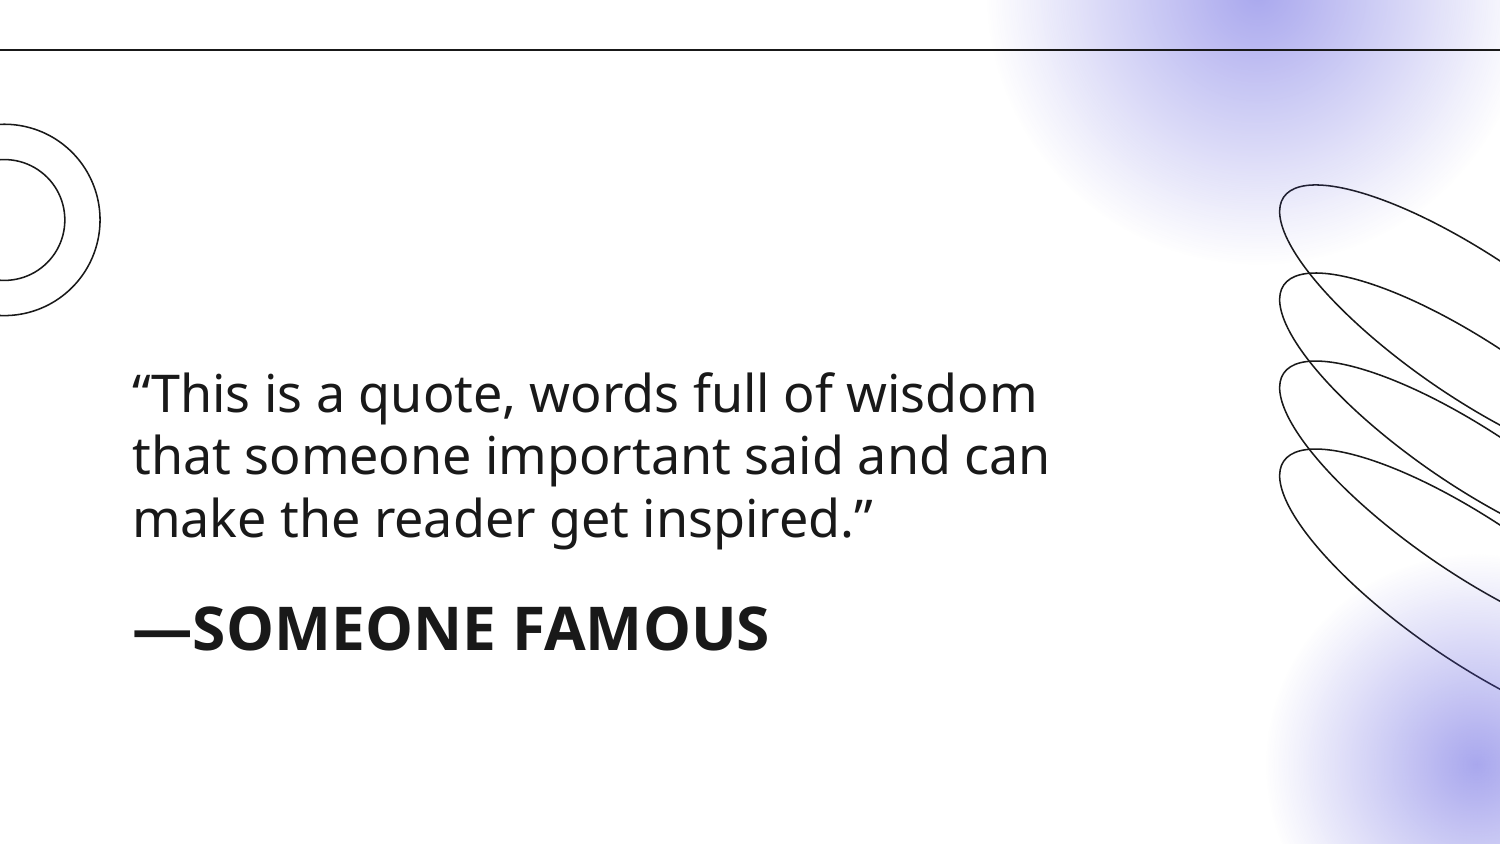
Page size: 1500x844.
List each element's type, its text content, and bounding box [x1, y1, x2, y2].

title —SOMEONE FAMOUS [117, 575, 1154, 663]
subtitle “This is a quote, words full of wisdom that someone important said and can make the reader get inspired.” [117, 314, 1155, 563]
